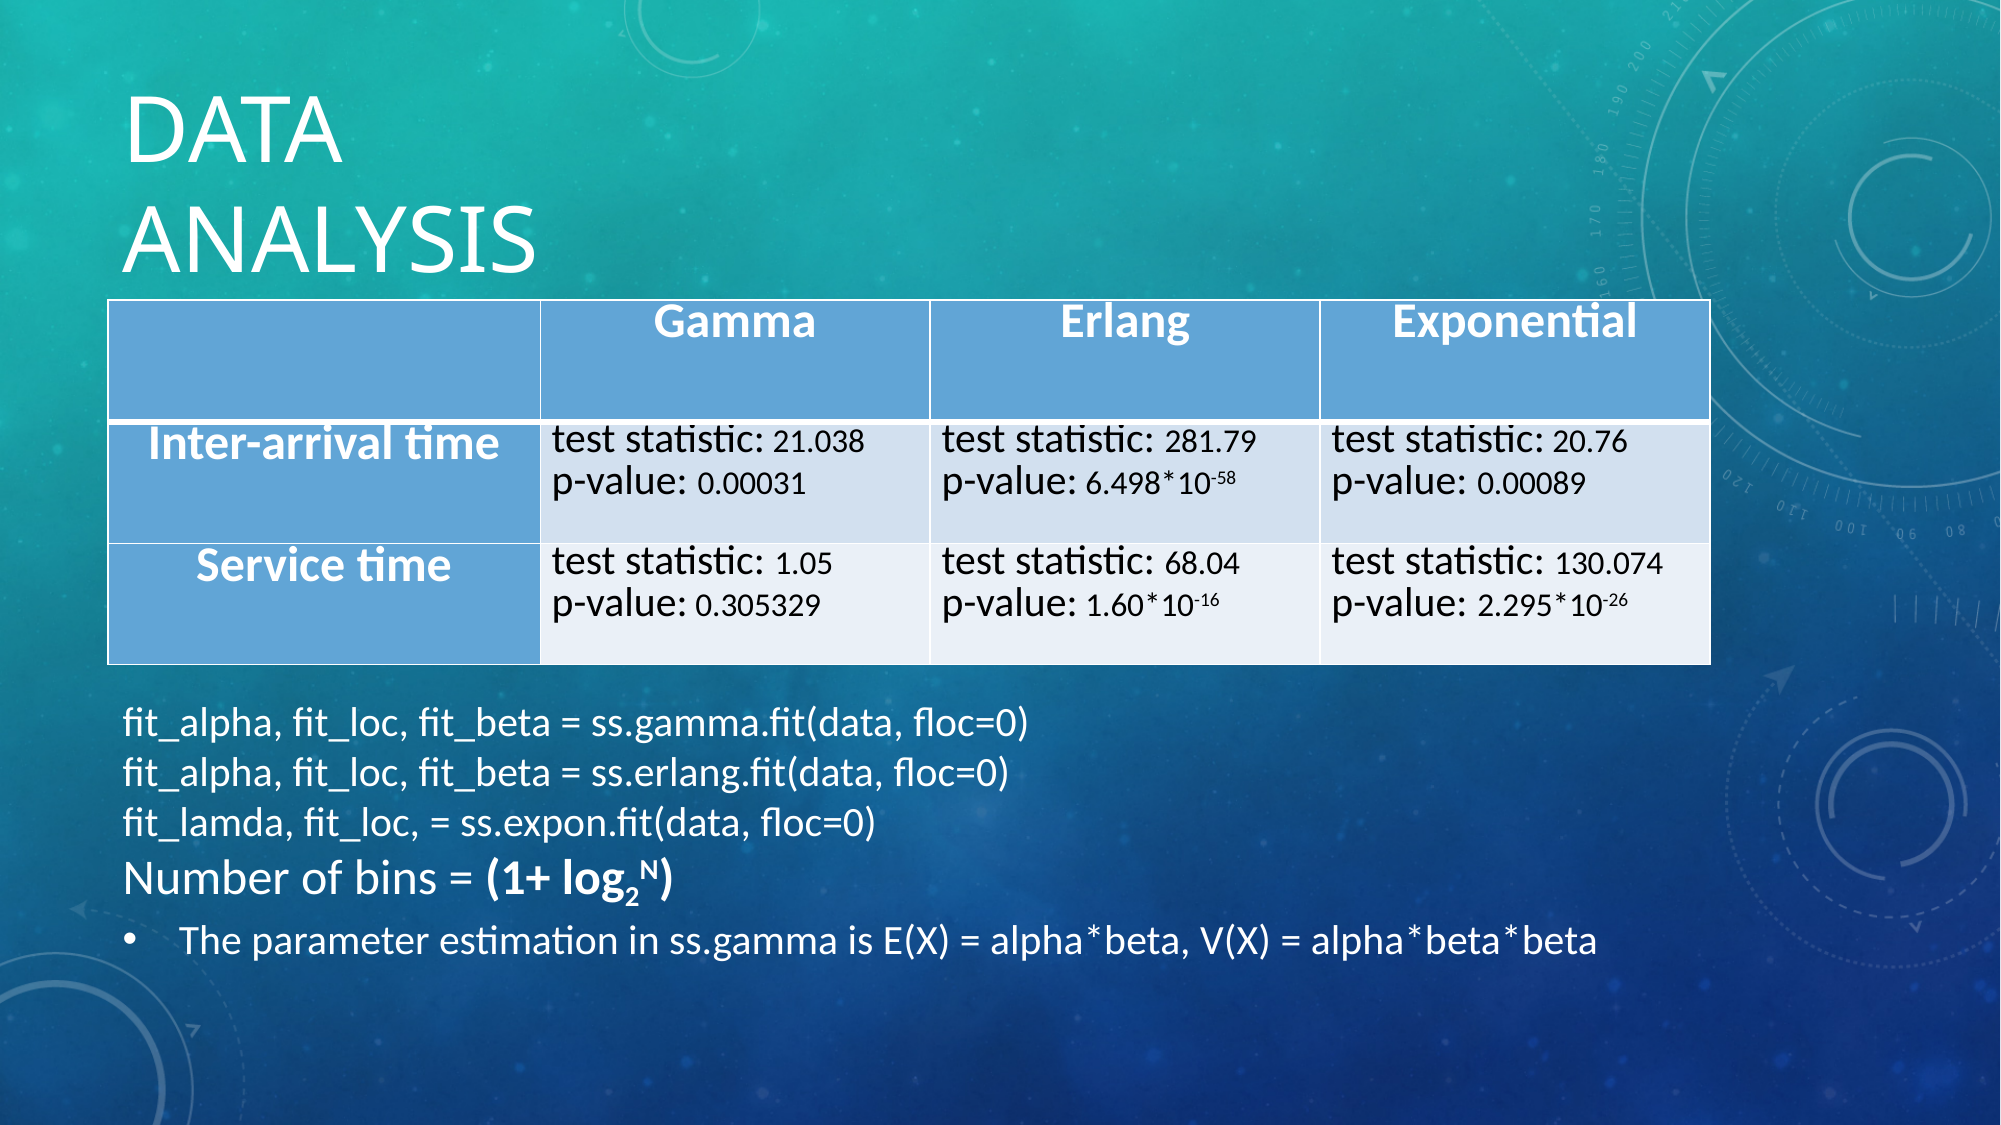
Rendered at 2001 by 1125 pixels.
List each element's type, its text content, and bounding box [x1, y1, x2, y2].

table_cell test statistic: 281.79 p-value: 6.498*10-58 [931, 425, 1319, 543]
table_header Erlang [931, 301, 1319, 419]
table_cell test statistic: 20.76 p-value: 0.00089 [1321, 425, 1709, 543]
title Data analysis [107, 61, 738, 299]
picture [0, 0, 2001, 1125]
table_cell test statistic: 1.05 p-value: 0.305329 [541, 544, 929, 664]
table_cell test statistic: 68.04 p-value: 1.60*10-16 [931, 544, 1319, 664]
table_cell Inter-arrival time [109, 425, 540, 543]
table_cell test statistic: 130.074 p-value: 2.295*10-26 [1321, 544, 1709, 664]
table_header [109, 301, 540, 419]
table_header Gamma [541, 301, 929, 419]
table_cell test statistic: 21.038 p-value: 0.00031 [541, 425, 929, 543]
table_header Exponential [1321, 301, 1709, 419]
table_cell Service time [109, 544, 540, 664]
text_box fit_alpha, fit_loc, fit_beta = ss.gamma.fit(data, floc=0) fit_alpha, fit_loc, fit_beta = ss.erlang.fit(data, floc=0) fit_lamda, fit_loc, = ss.expon.fit(data, floc=0) Number of bins = (1+ log2N) The parameter estimation in ss.gamma is E(X) = alpha*beta, V(X) = alpha*beta*beta [107, 686, 1767, 1021]
